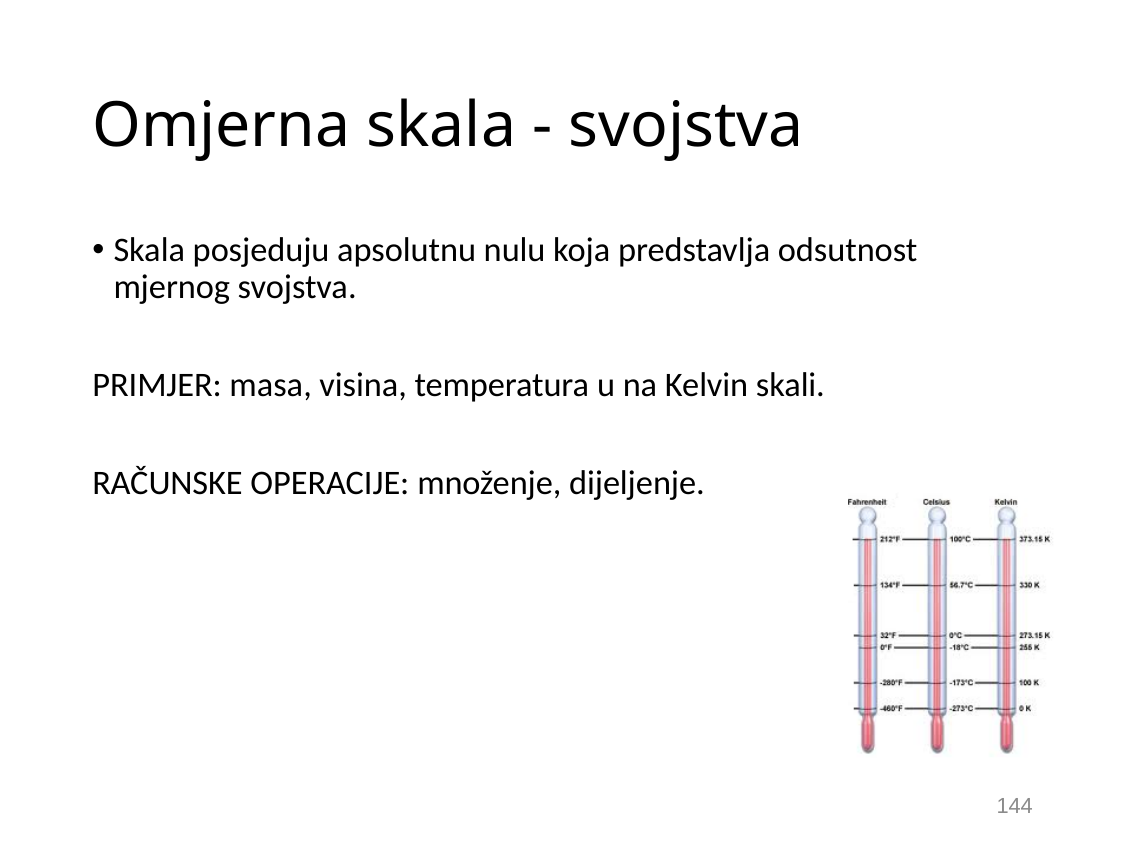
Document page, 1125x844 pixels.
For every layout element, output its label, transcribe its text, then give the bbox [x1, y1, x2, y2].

title Omjerna skala - svojstva [77, 44, 1048, 208]
picture [848, 492, 1071, 769]
slide_number 144 [794, 782, 1048, 827]
list Skala posjeduju apsolutnu nulu koja predstavlja odsutnost mjernog svojstva. PRIMJER: masa, visina, temperatura u na Kelvin skali. RAČUNSKE OPERACIJE: množenje, dijeljenje. [77, 224, 1048, 760]
